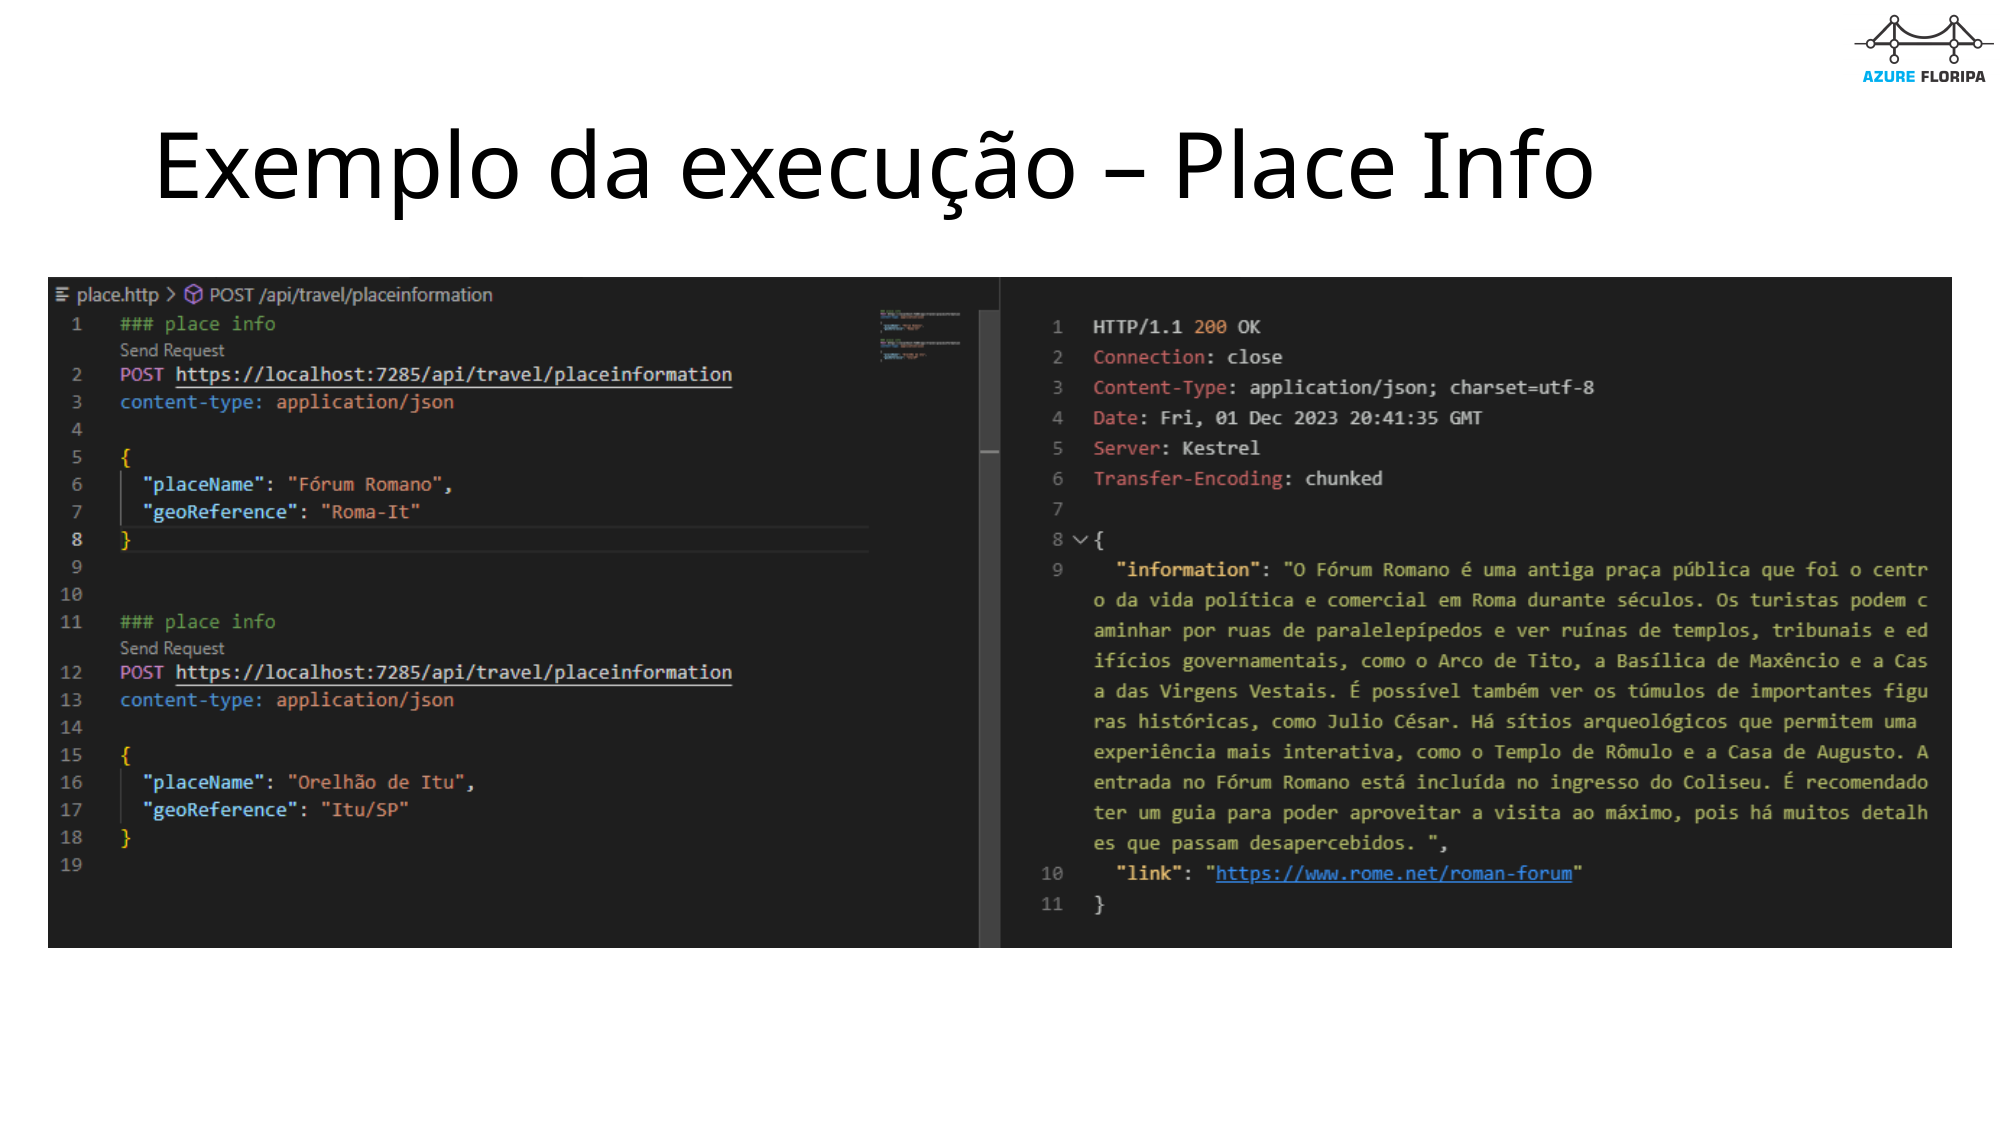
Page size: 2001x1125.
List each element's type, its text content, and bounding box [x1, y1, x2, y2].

picture [1843, 0, 2000, 90]
picture [48, 277, 1952, 948]
title Exemplo da execução – Place Info [137, 59, 1863, 277]
